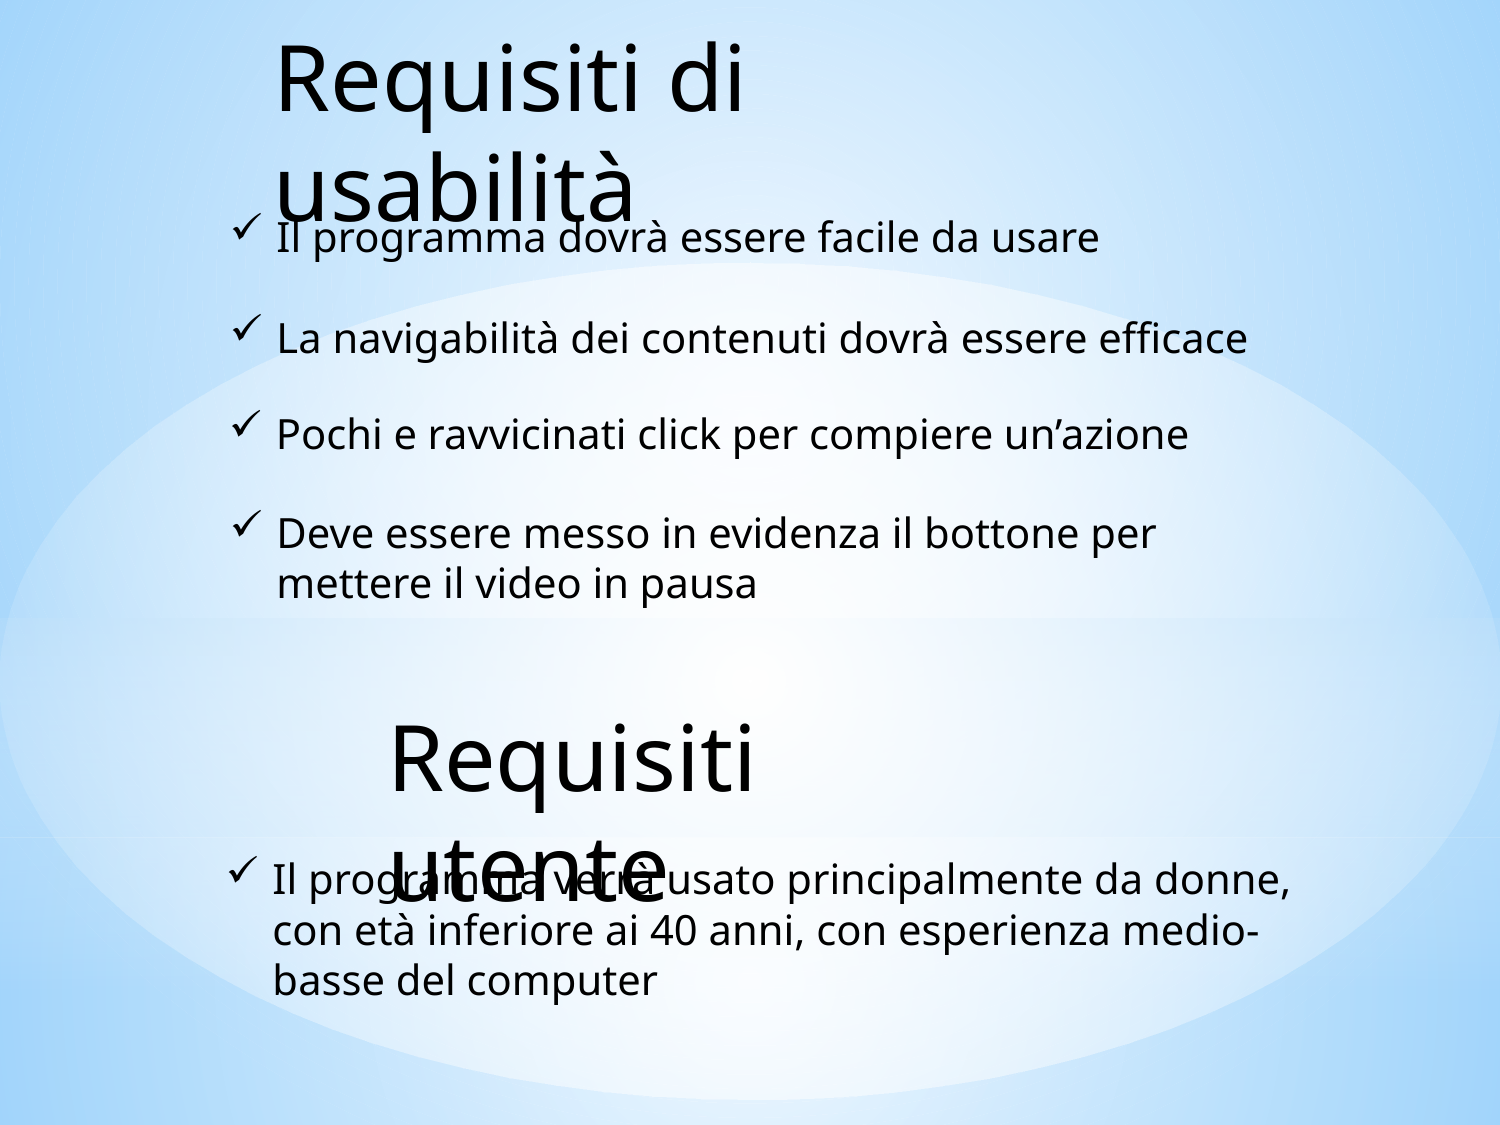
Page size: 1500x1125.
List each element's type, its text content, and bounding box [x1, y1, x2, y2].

text_box Il programma dovrà essere facile da usare [214, 203, 1290, 268]
text_box Il programma verrà usato principalmente da donne, con età inferiore ai 40 anni, con esperienza medio-basse del computer [210, 846, 1352, 1011]
text_box Pochi e ravvicinati click per compiere un’azione [214, 400, 1287, 466]
text_box Requisiti di usabilità [259, 12, 1135, 248]
text_box Requisiti utente [372, 692, 1066, 927]
text_box La navigabilità dei contenuti dovrà essere efficace [214, 303, 1462, 369]
text_box Deve essere messo in evidenza il bottone per mettere il video in pausa [214, 499, 1290, 615]
